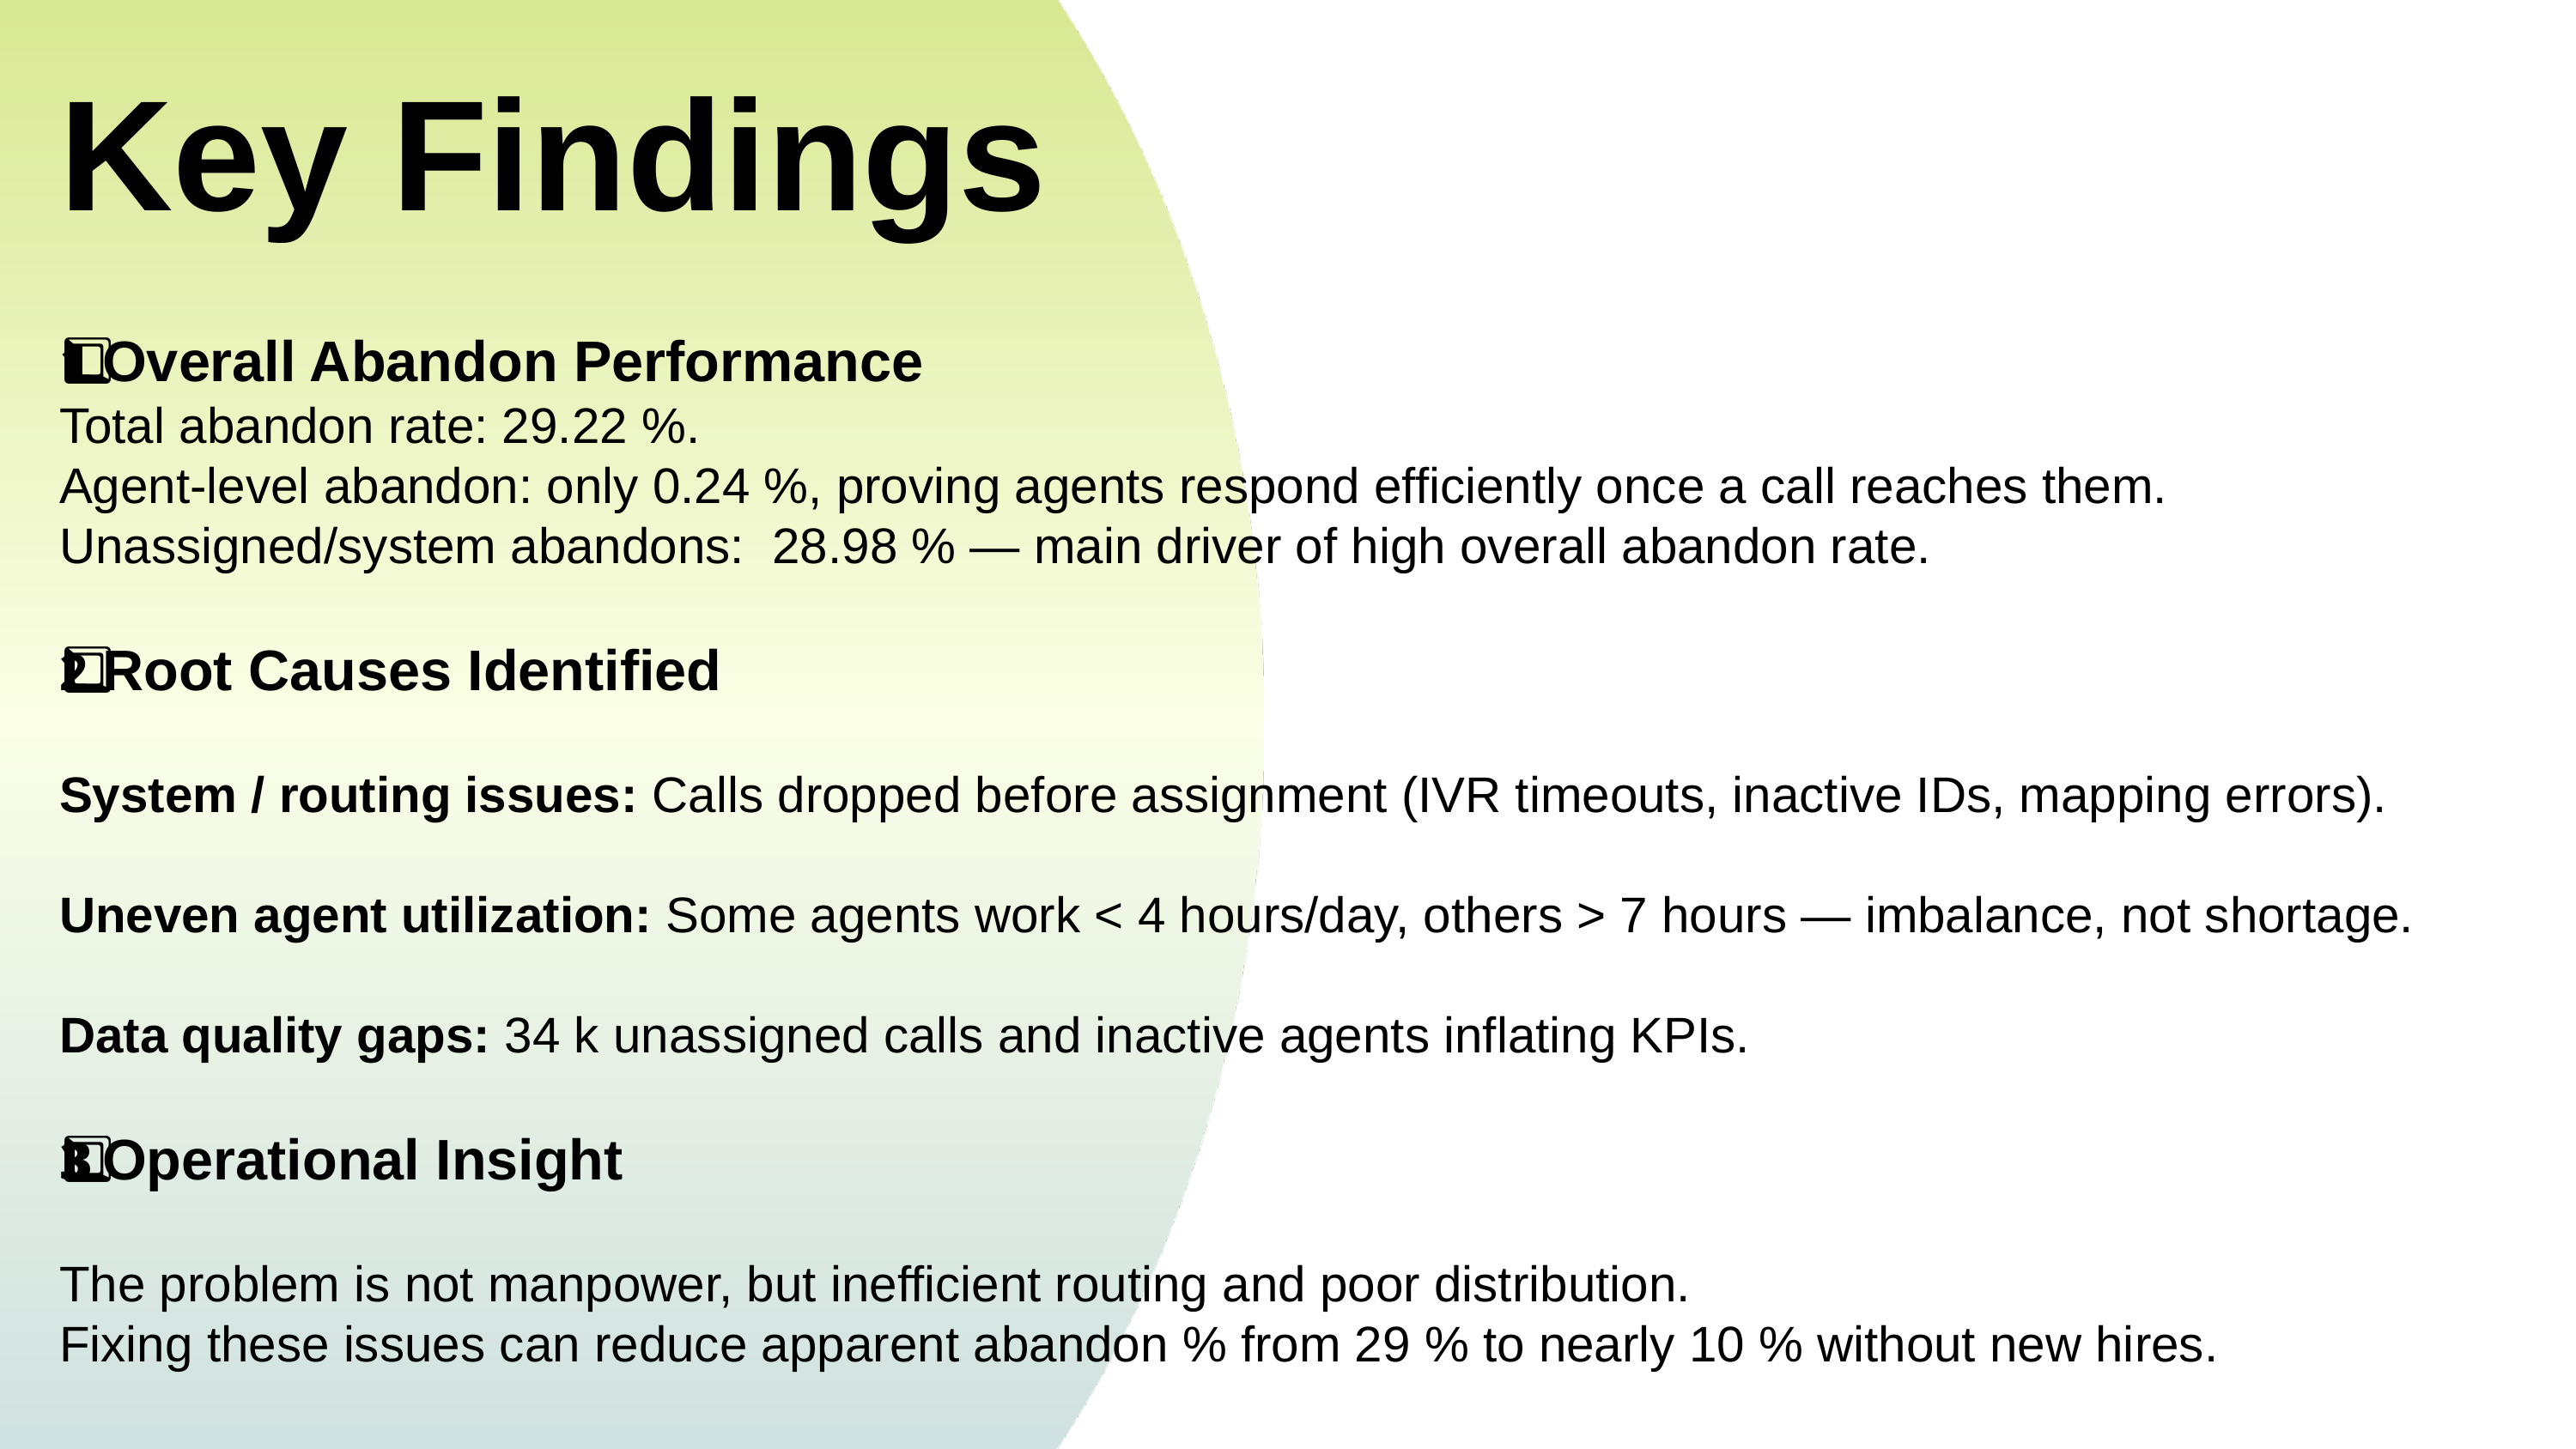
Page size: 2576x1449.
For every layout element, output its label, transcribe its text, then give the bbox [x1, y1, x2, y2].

picture [0, 0, 1265, 1449]
text_box 1️⃣ Overall Abandon Performance Total abandon rate: 29.22 %. Agent-level abandon: only 0.24 %, proving agents respond efficiently once a call reaches them. Unassigned/system abandons: 28.98 % — main driver of high overall abandon rate. 2️⃣ Root Causes Identified System / routing issues: Calls dropped before assignment (IVR timeouts, inactive IDs, mapping errors). Uneven agent utilization: Some agents work < 4 hours/day, others > 7 hours — imbalance, not shortage. Data quality gaps: 34 k unassigned calls and inactive agents inflating KPIs. 3️⃣ Operational Insight The problem is not manpower, but inefficient routing and poor distribution. Fixing these issues can reduce apparent abandon % from 29 % to nearly 10 % without new hires. [1268, 324, 2576, 1433]
